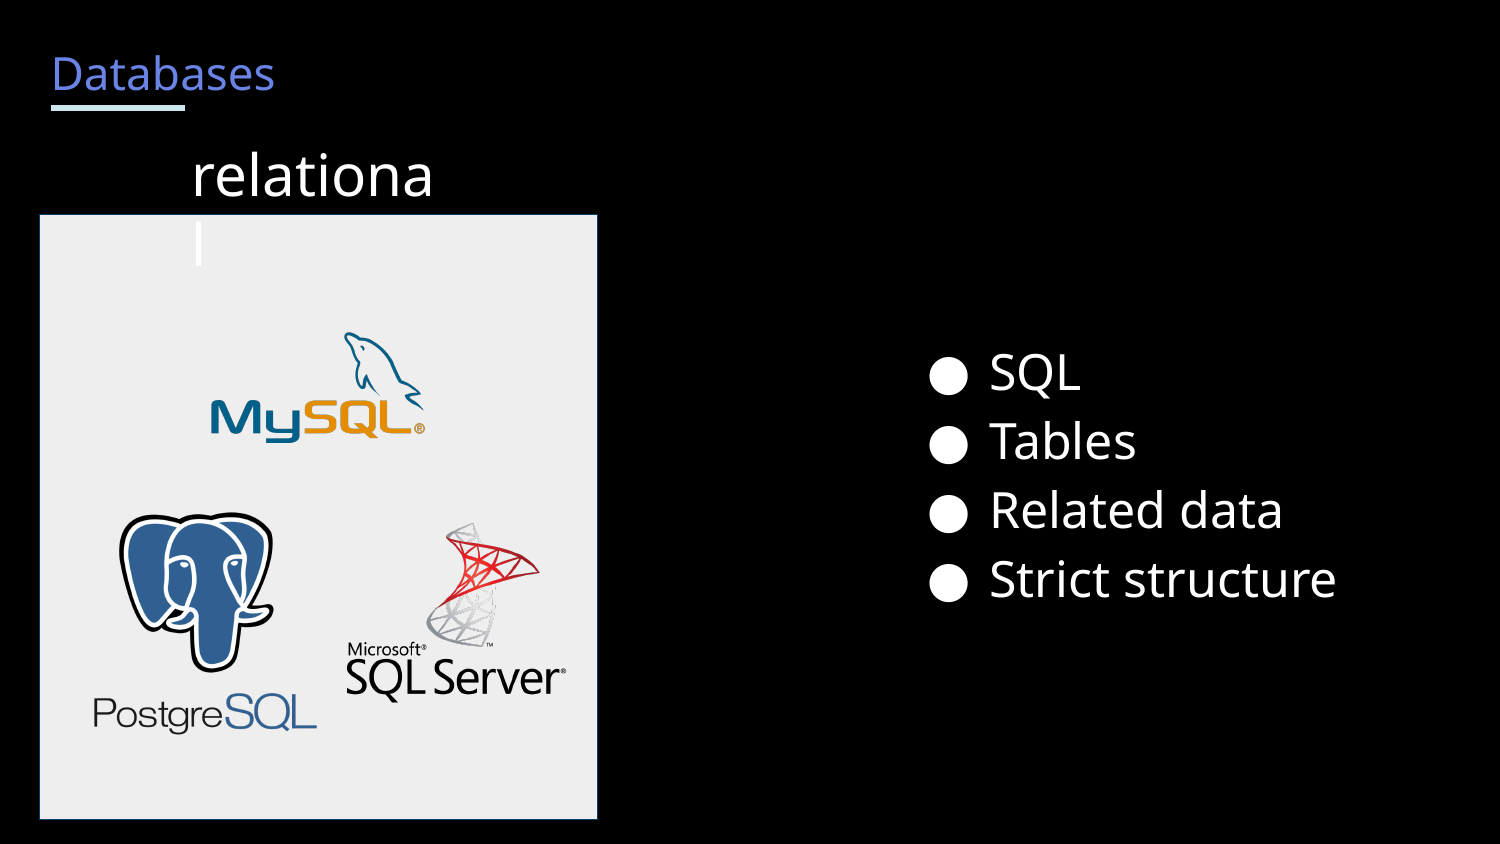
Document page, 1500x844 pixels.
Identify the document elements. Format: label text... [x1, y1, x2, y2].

picture [211, 331, 426, 443]
list SQL Tables Related data Strict structure [899, 316, 1419, 605]
text_box [39, 214, 598, 820]
picture [71, 474, 332, 764]
subtitle Databases [35, 21, 439, 101]
text_box relational [176, 122, 461, 215]
picture [345, 520, 568, 704]
